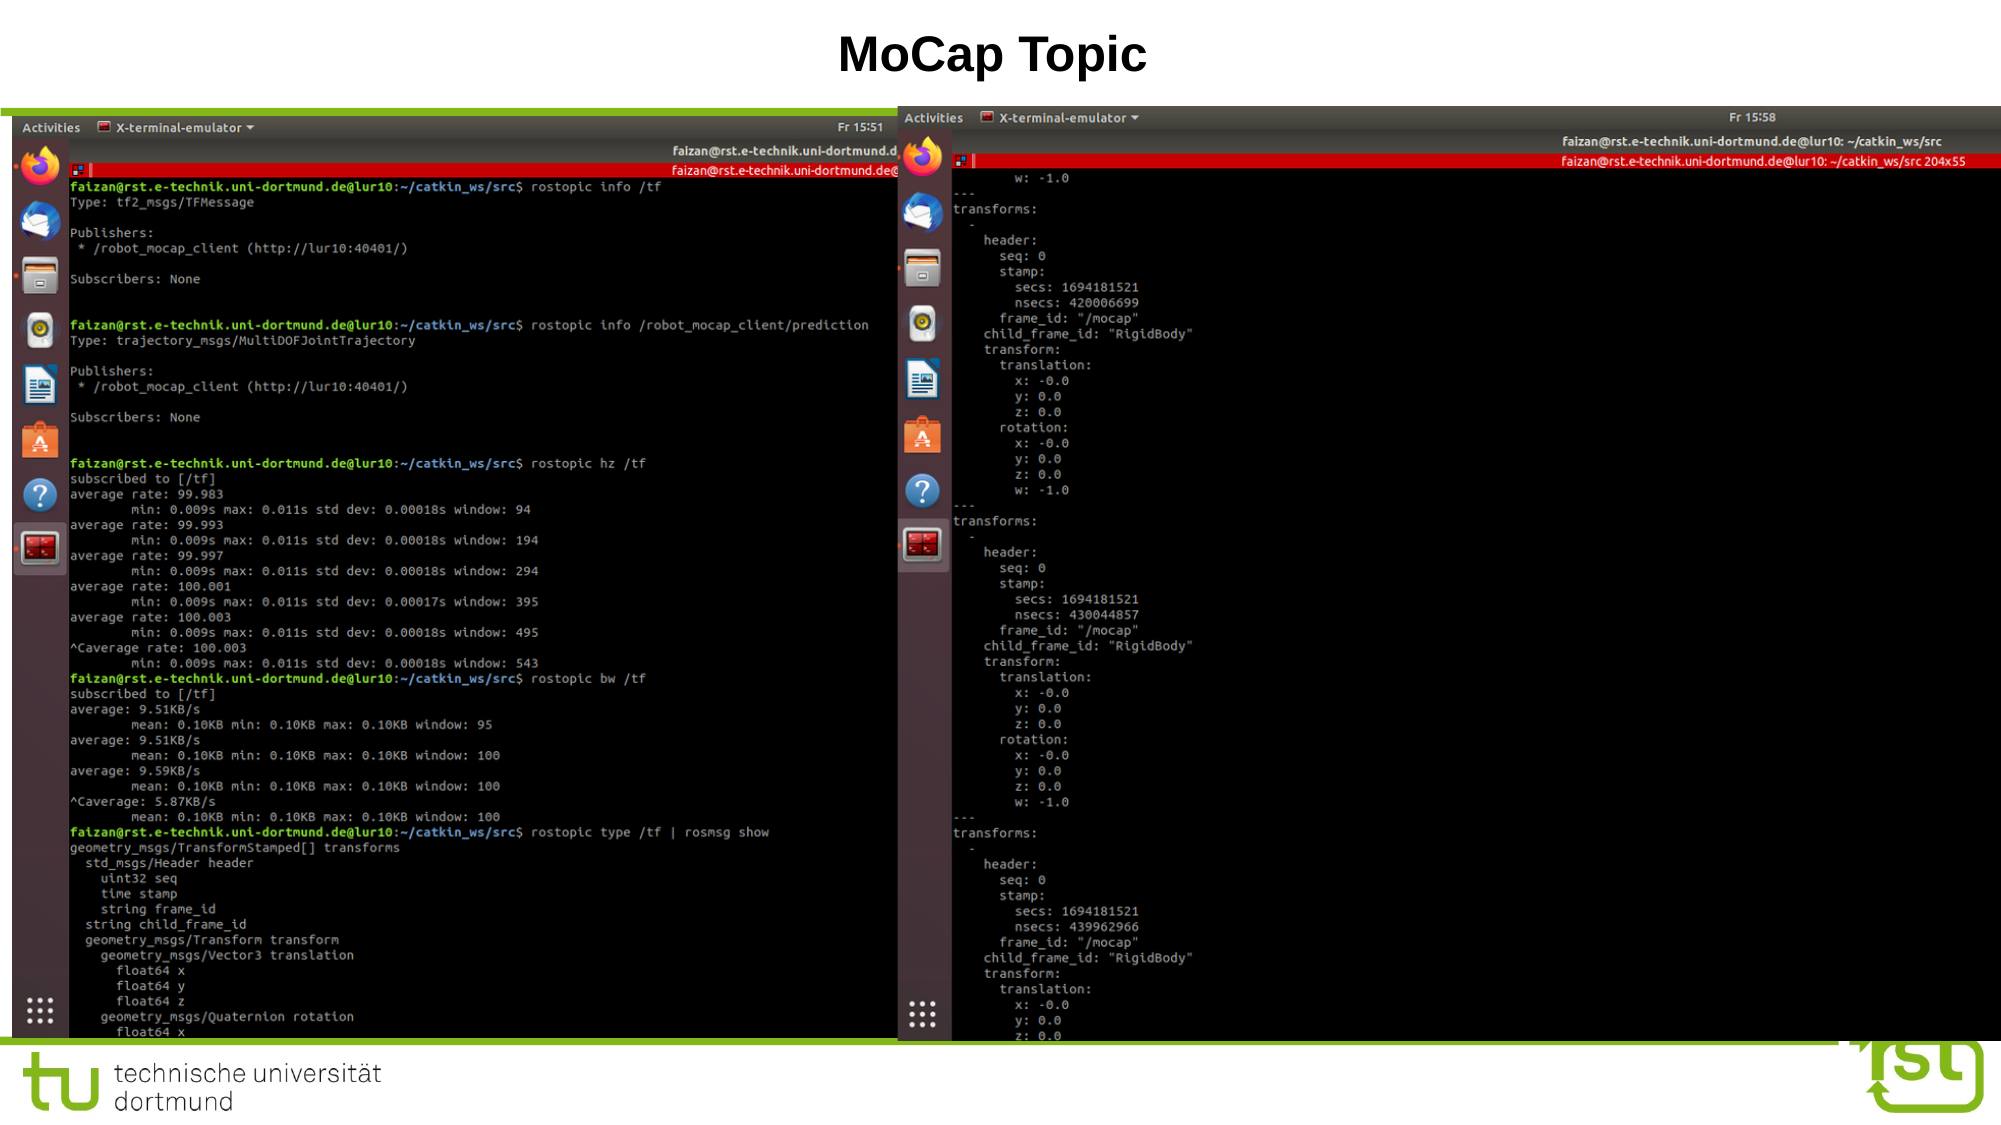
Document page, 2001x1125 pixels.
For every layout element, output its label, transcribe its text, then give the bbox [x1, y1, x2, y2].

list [12, 115, 892, 1038]
picture [23, 1052, 382, 1118]
title MoCap Topic [0, 0, 2000, 104]
picture [897, 104, 2001, 1113]
